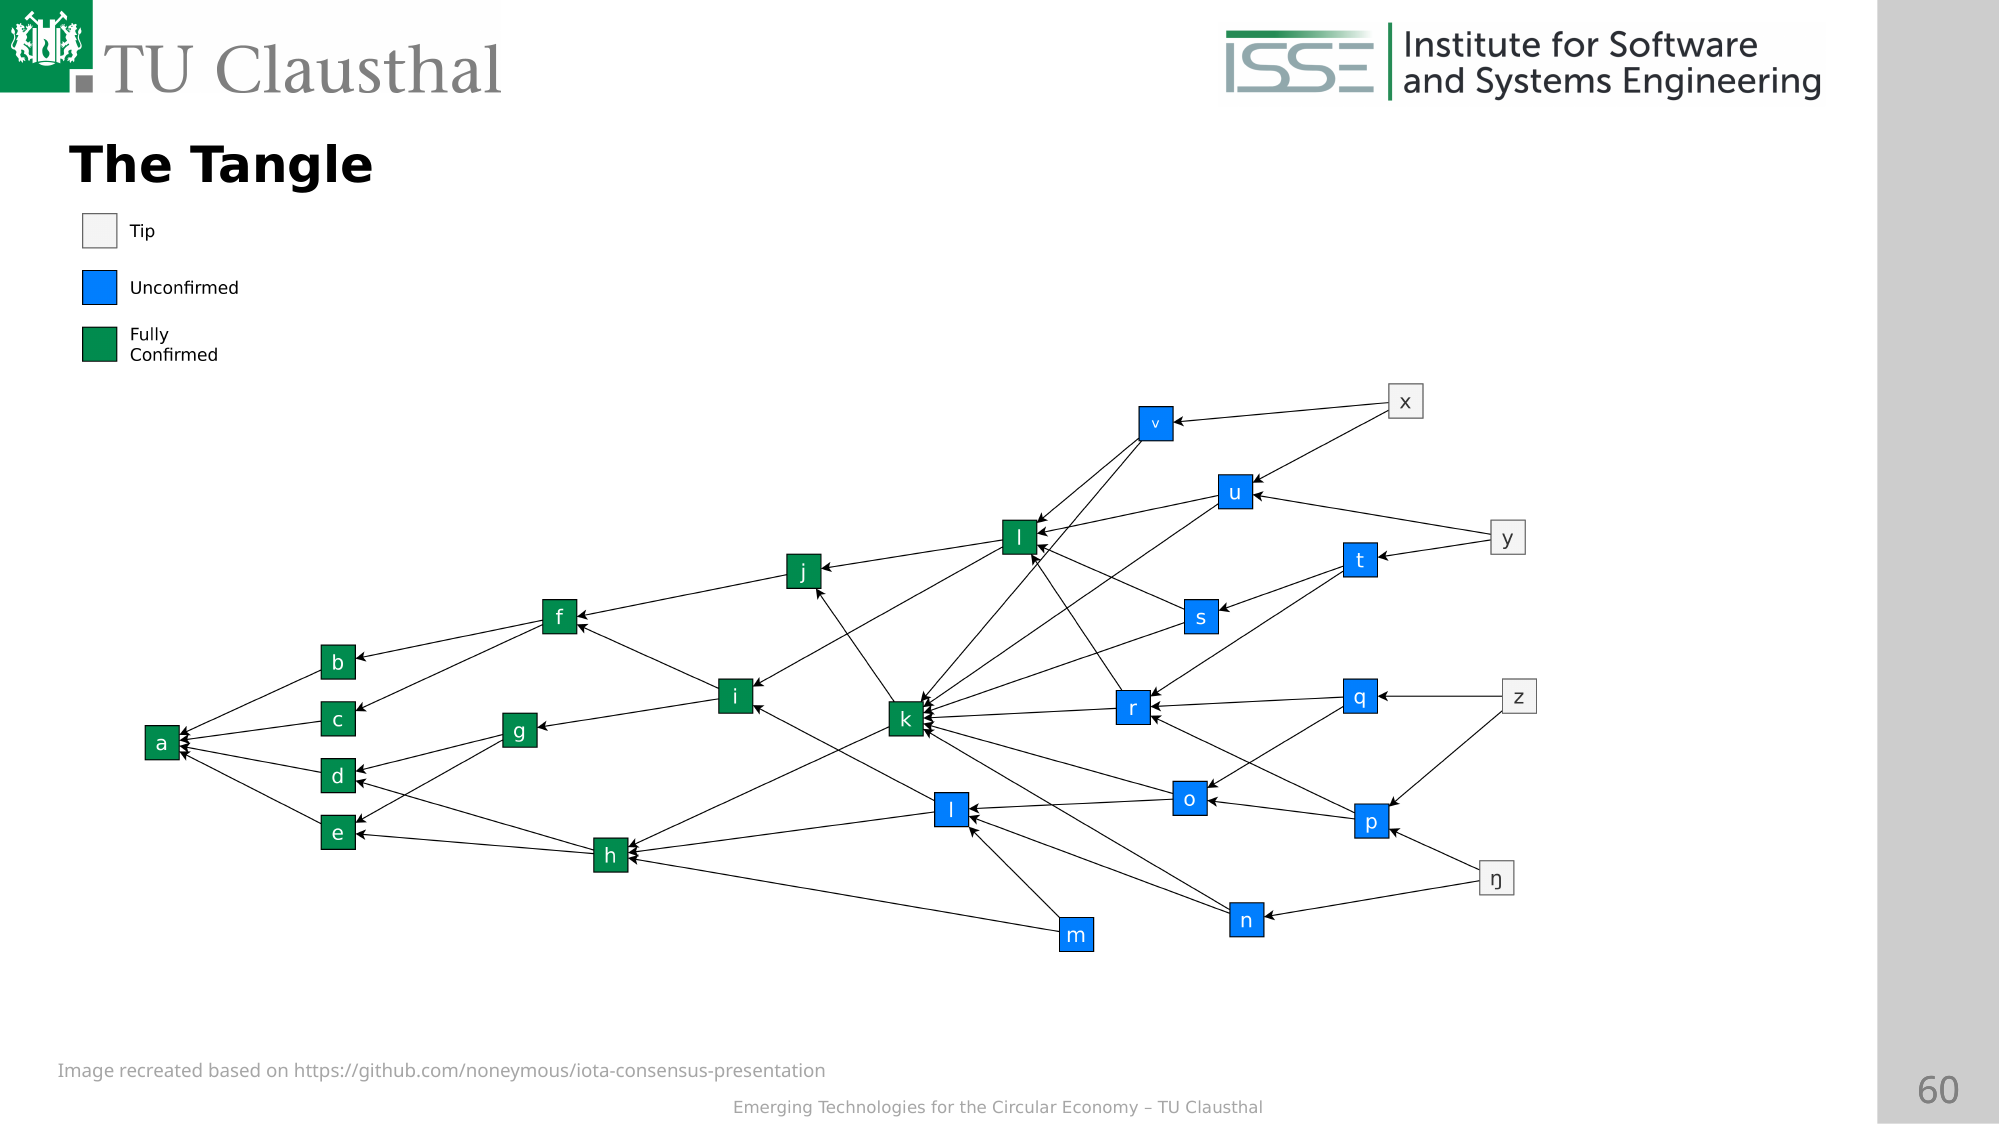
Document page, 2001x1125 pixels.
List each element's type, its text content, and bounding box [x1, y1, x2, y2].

picture [82, 213, 1537, 952]
picture [0, 0, 501, 93]
text_box The Tangle [54, 125, 1818, 207]
text_box Image recreated based on https://github.com/noneymous/iota-consensus-presentation [43, 1051, 1521, 1089]
picture [1218, 22, 1826, 107]
